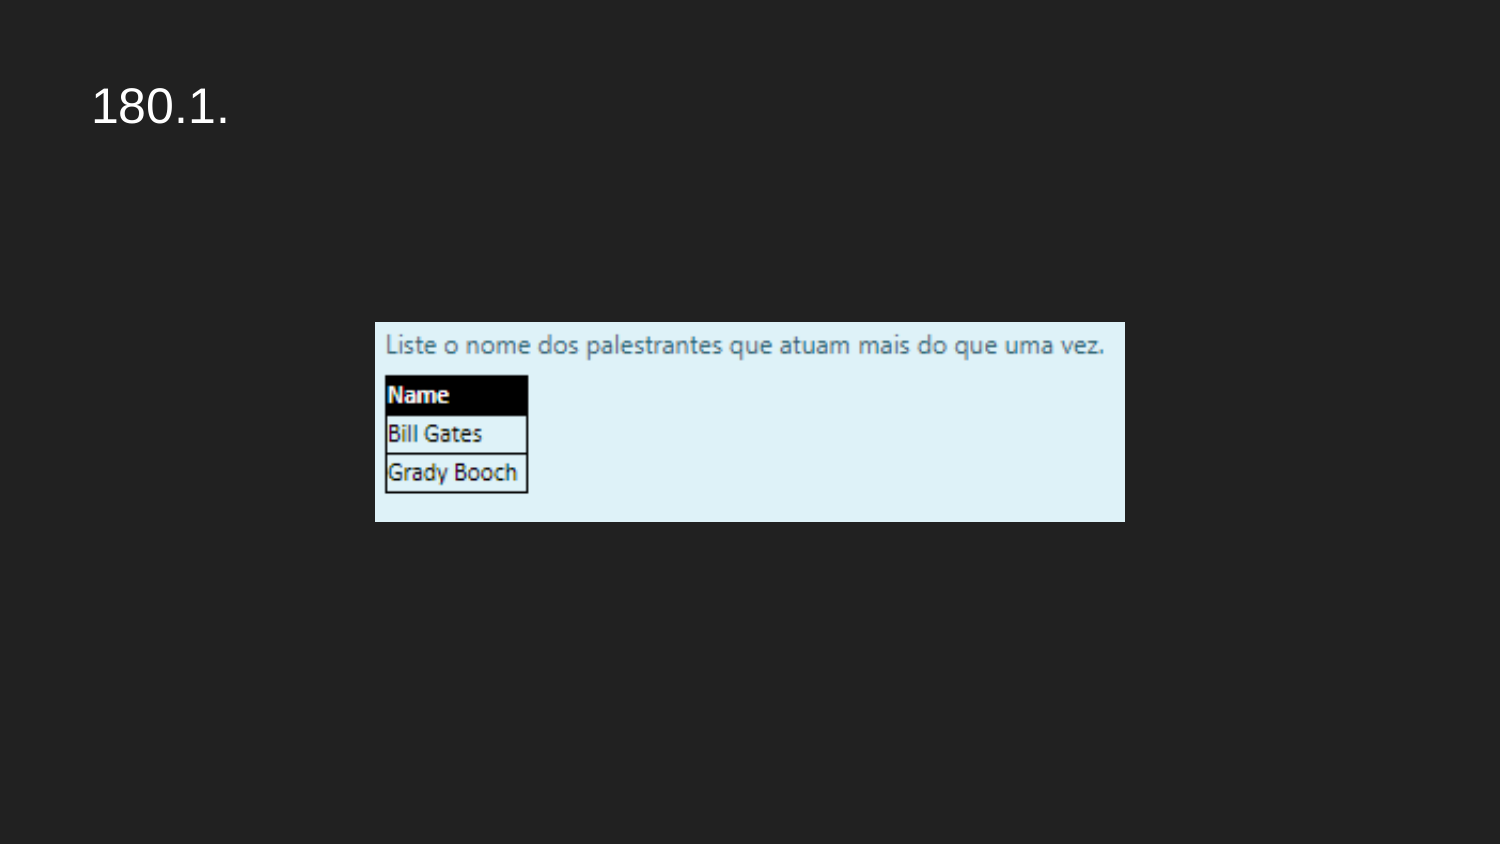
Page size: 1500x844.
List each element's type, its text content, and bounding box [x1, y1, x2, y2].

picture [374, 322, 1126, 522]
title 180.1. [76, 58, 1475, 144]
